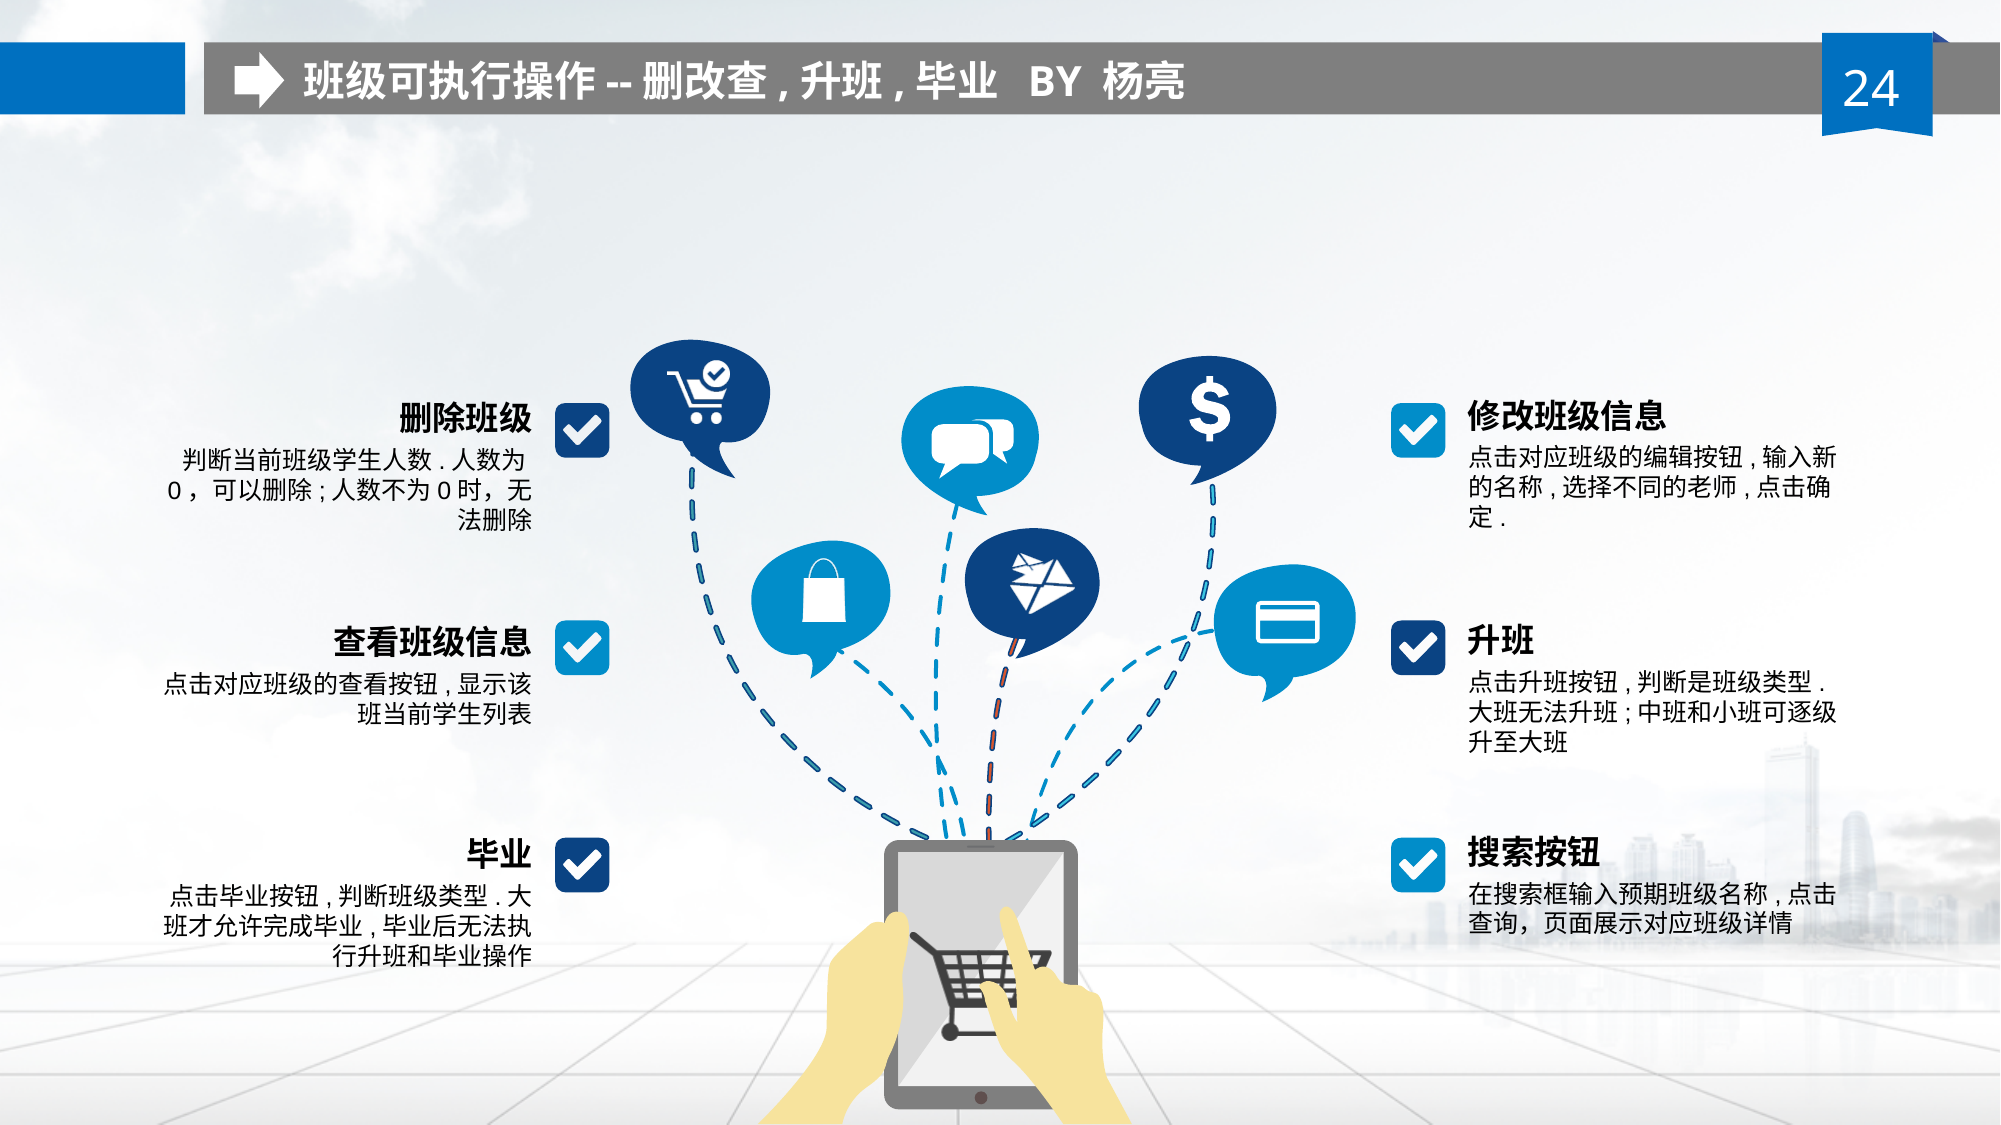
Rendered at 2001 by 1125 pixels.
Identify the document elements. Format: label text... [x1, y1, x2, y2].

text_box [1170, 635, 1188, 644]
text_box [901, 386, 1039, 516]
text_box [1255, 600, 1320, 644]
text_box [1391, 837, 1446, 893]
text_box [1932, 31, 1949, 42]
text_box [1081, 699, 1094, 715]
text_box [900, 703, 914, 721]
text_box 查看班级信息 [149, 621, 533, 662]
text_box [1210, 484, 1216, 505]
text_box [1933, 42, 2000, 115]
text_box 搜索按钮 [1467, 830, 1852, 871]
text_box [760, 709, 775, 726]
text_box [986, 827, 991, 840]
text_box [1210, 516, 1216, 537]
text_box [853, 659, 870, 674]
text_box [971, 419, 1014, 464]
text_box 删除班级 [149, 397, 533, 438]
text_box [696, 563, 705, 584]
picture [909, 931, 1052, 1042]
text_box [1008, 639, 1019, 656]
text_box [757, 911, 909, 1125]
text_box [1082, 773, 1099, 788]
text_box [994, 698, 1001, 719]
text_box 毕业 [149, 833, 533, 874]
text_box [1005, 831, 1023, 840]
text_box [727, 654, 739, 673]
text_box [1145, 645, 1162, 656]
text_box [898, 1007, 925, 1087]
text_box [878, 680, 894, 696]
text_box [1122, 659, 1137, 673]
text_box [1147, 698, 1160, 717]
text_box [689, 467, 695, 489]
text_box [949, 786, 959, 806]
text_box 判断当前班级学生人数.人数为0，可以删除;人数不为0时，无法删除 [149, 444, 533, 535]
text_box [1002, 976, 1132, 1125]
text_box 修改班级信息 [1467, 395, 1852, 436]
text_box [555, 837, 610, 893]
text_box [1127, 725, 1142, 742]
text_box [919, 729, 933, 748]
text_box [958, 816, 966, 837]
text_box [204, 42, 1822, 115]
text_box [1391, 403, 1446, 458]
text_box [898, 852, 1064, 931]
text_box [933, 658, 939, 679]
text_box [931, 424, 990, 479]
text_box 班级可执行操作--删改查,升班,毕业 BY 杨亮 [288, 47, 1242, 112]
text_box [837, 649, 845, 655]
text_box [1000, 667, 1008, 687]
text_box 点击对应班级的编辑按钮,输入新的名称,选择不同的老师,点击确定. [1468, 441, 1852, 532]
text_box [935, 755, 942, 776]
text_box [1100, 677, 1115, 692]
text_box [999, 906, 1022, 930]
text_box [1106, 749, 1121, 766]
text_box [1057, 794, 1075, 809]
text_box [1138, 355, 1277, 485]
text_box [1213, 564, 1356, 703]
text_box [1179, 641, 1190, 661]
text_box [951, 505, 959, 520]
text_box [884, 840, 1078, 985]
text_box [933, 690, 938, 711]
text_box [1031, 813, 1049, 827]
text_box [714, 625, 725, 645]
text_box [1050, 750, 1061, 768]
text_box [974, 1091, 988, 1105]
text_box [1191, 611, 1201, 631]
text_box [1197, 628, 1214, 636]
text_box [881, 813, 900, 826]
text_box [234, 52, 285, 109]
text_box [1822, 32, 1933, 49]
text_box [1164, 671, 1177, 690]
text_box [940, 563, 947, 584]
text_box [937, 594, 943, 615]
text_box [828, 777, 846, 792]
text_box [934, 626, 940, 648]
text_box [1391, 620, 1446, 676]
text_box [555, 620, 610, 676]
text_box [1064, 723, 1076, 741]
picture [843, 1072, 1063, 1125]
text_box 升班 [1467, 619, 1852, 660]
text_box [945, 531, 953, 552]
text_box [1018, 854, 1064, 983]
text_box [704, 595, 713, 615]
text_box [1200, 580, 1209, 601]
text_box [938, 787, 945, 808]
text_box 点击对应班级的查看按钮,显示该班当前学生列表 [149, 668, 533, 729]
text_box [990, 730, 996, 751]
text_box [910, 828, 929, 840]
text_box [1189, 376, 1231, 442]
text_box [692, 532, 699, 552]
text_box [986, 794, 992, 816]
text_box [964, 528, 1100, 659]
text_box [1039, 778, 1048, 797]
text_box [854, 796, 872, 810]
text_box 点击毕业按钮,判断班级类型.大班才允许完成毕业,毕业后无法执行升班和毕业操作 [149, 880, 533, 971]
text_box [934, 723, 939, 744]
text_box [1207, 548, 1214, 569]
text_box [942, 819, 949, 839]
text_box [690, 500, 695, 521]
text_box [804, 756, 820, 772]
text_box 点击升班按钮,判断是班级类型.大班无法升班;中班和小班可逐级升至大班 [1468, 666, 1852, 757]
text_box 在搜索框输入预期班级名称,点击查询，页面展示对应班级详情 [1468, 878, 1852, 939]
text_box [781, 733, 797, 750]
text_box [742, 682, 756, 701]
picture [0, 0, 2001, 1125]
text_box [884, 1037, 1052, 1110]
text_box [1029, 807, 1038, 828]
text_box [555, 403, 610, 458]
text_box [987, 762, 993, 783]
text_box [0, 42, 186, 115]
text_box [940, 758, 948, 776]
text_box [751, 540, 891, 679]
text_box [630, 339, 771, 479]
text_box [1822, 49, 1933, 193]
text_box [899, 1049, 1035, 1087]
